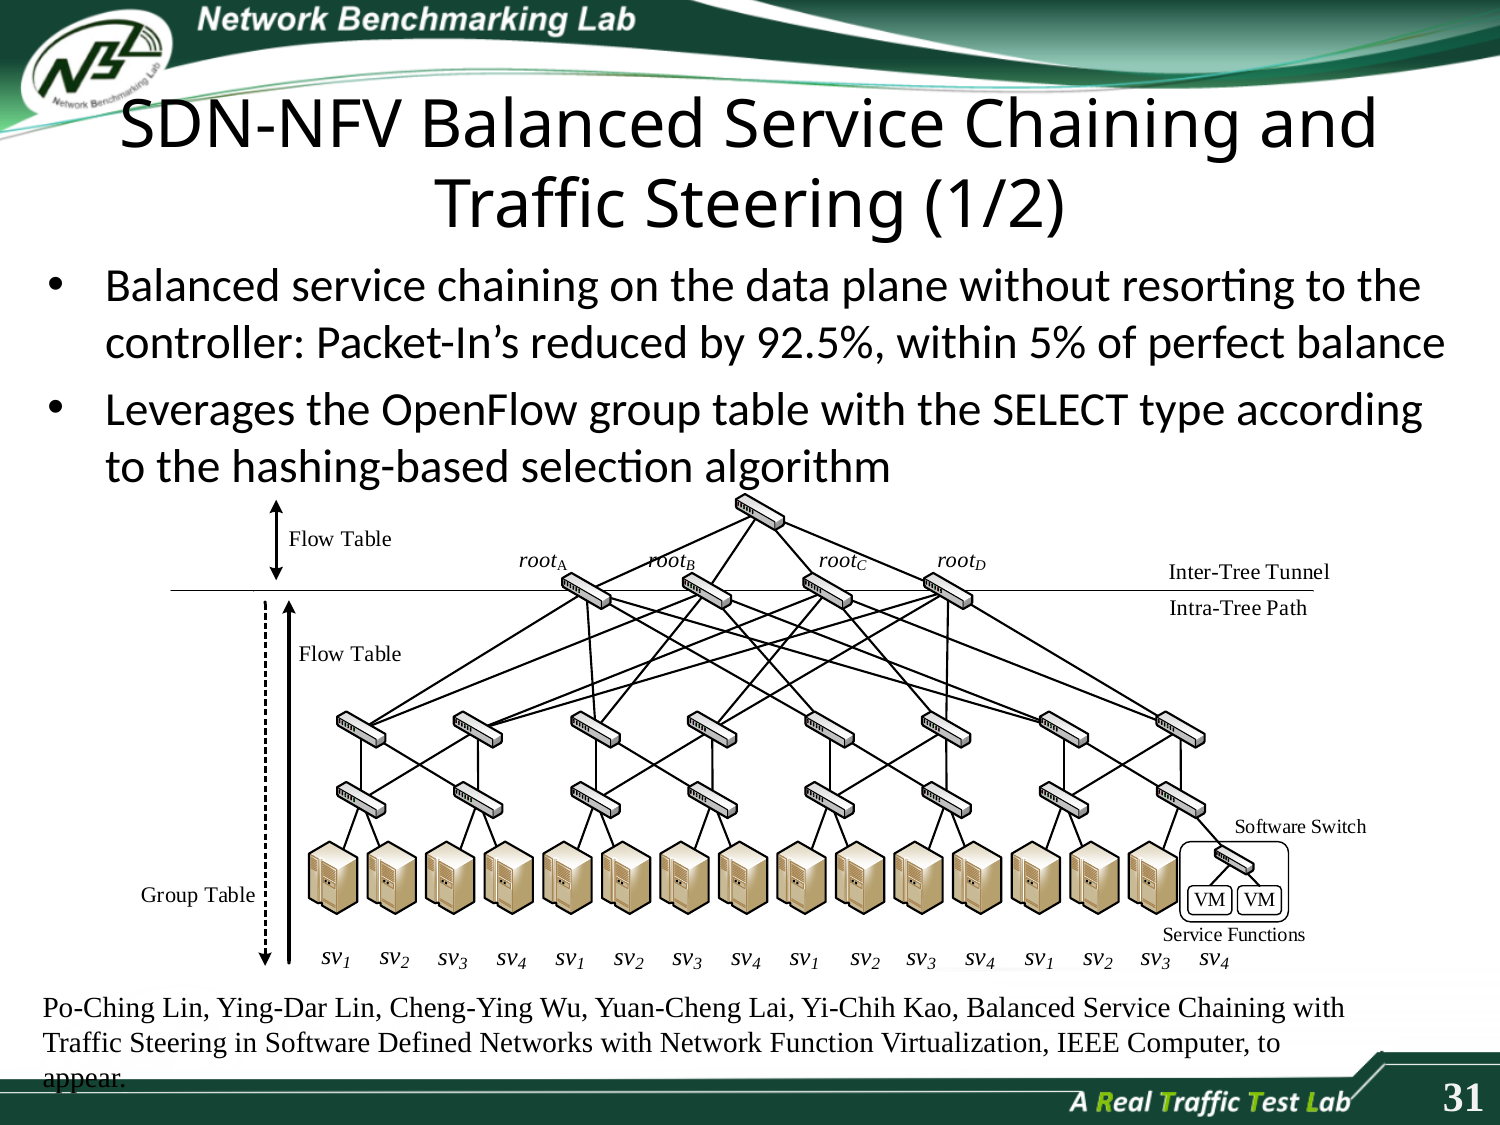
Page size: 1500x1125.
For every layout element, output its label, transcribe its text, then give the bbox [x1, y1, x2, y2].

slide_number 31 [1387, 1065, 1500, 1125]
picture [0, 1, 1500, 162]
title SDN-NFV Balanced Service Chaining and Traffic Steering (1/2) [75, 90, 1425, 232]
picture [0, 963, 1500, 1125]
list Balanced service chaining on the data plane without resorting to the controller: Packet-In’s reduced by 92.5%, within 5% of perfect balance Leverages the OpenFlow group table with the SELECT type according to the hashing-based selection algorithm [32, 246, 1468, 505]
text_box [127, 482, 1388, 982]
text_box Po-Ching Lin, Ying-Dar Lin, Cheng-Ying Wu, Yuan-Cheng Lai, Yi-Chih Kao, Balanced Service Chaining with Traffic Steering in Software Defined Networks with Network Function Virtualization, IEEE Computer, to appear. [27, 981, 1378, 1102]
